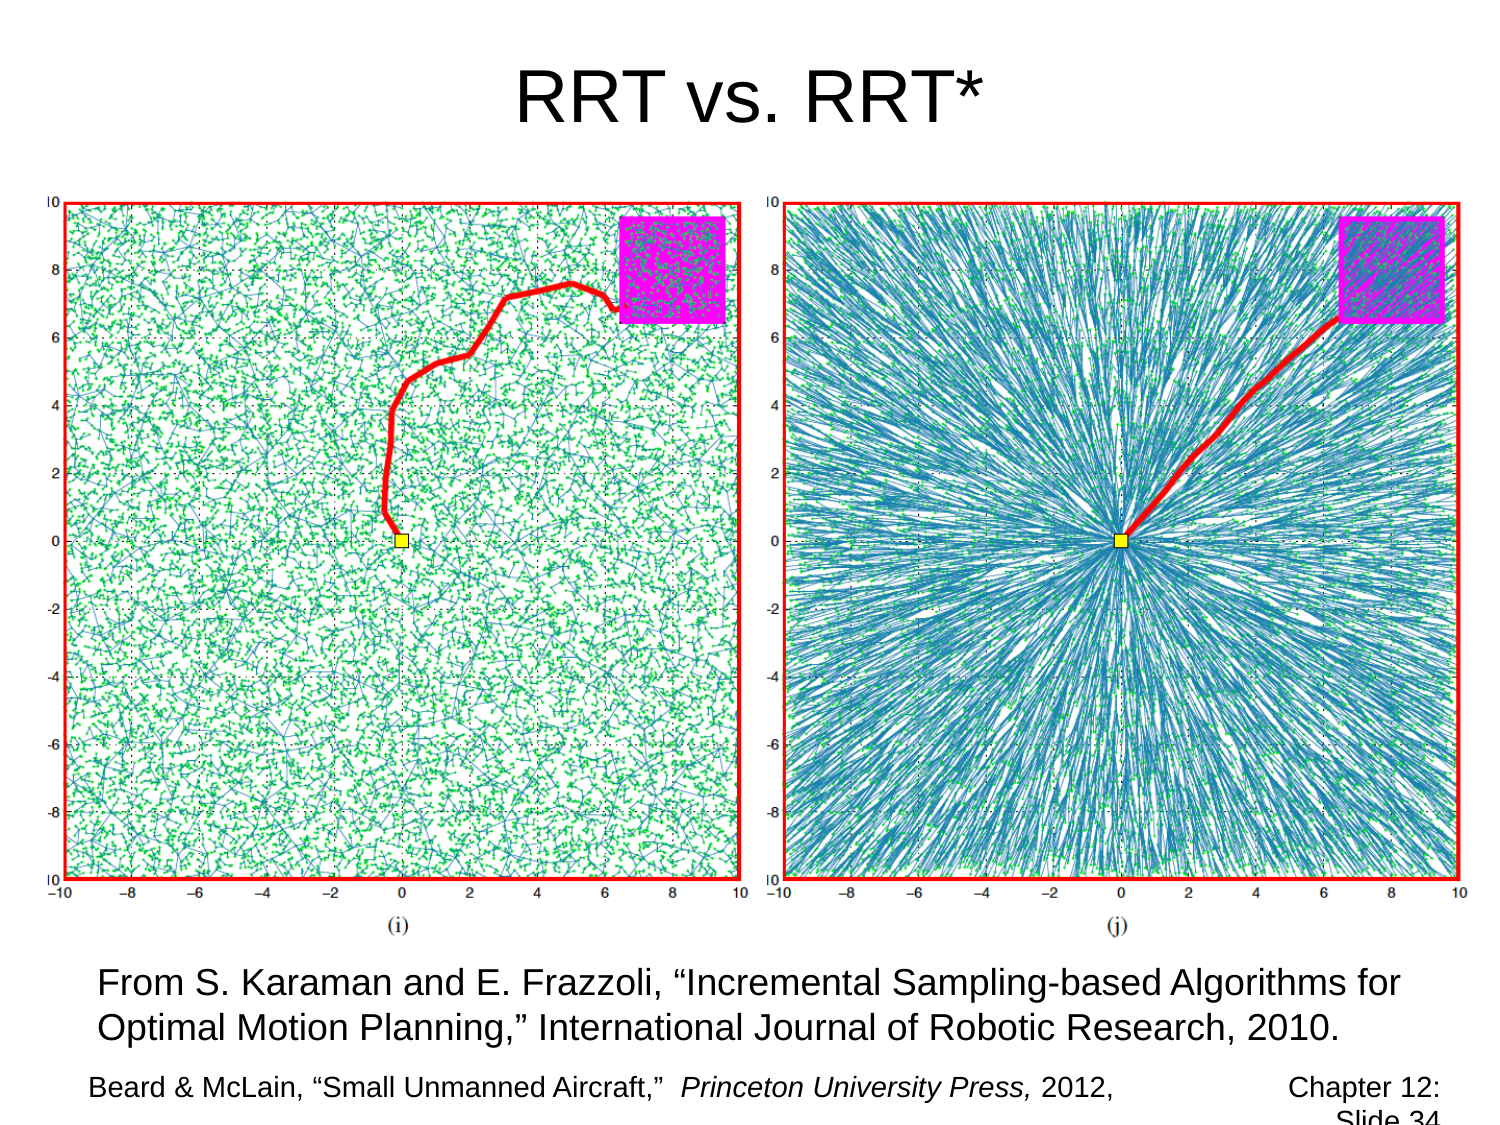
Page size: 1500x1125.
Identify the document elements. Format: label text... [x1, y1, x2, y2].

picture [0, 182, 1500, 951]
text_box RRT vs. RRT* [74, 39, 1425, 145]
text_box From S. Karaman and E. Frazzoli, “Incremental Sampling-based Algorithms for Optimal Motion Planning,” International Journal of Robotic Research, 2010. [82, 960, 1428, 1100]
